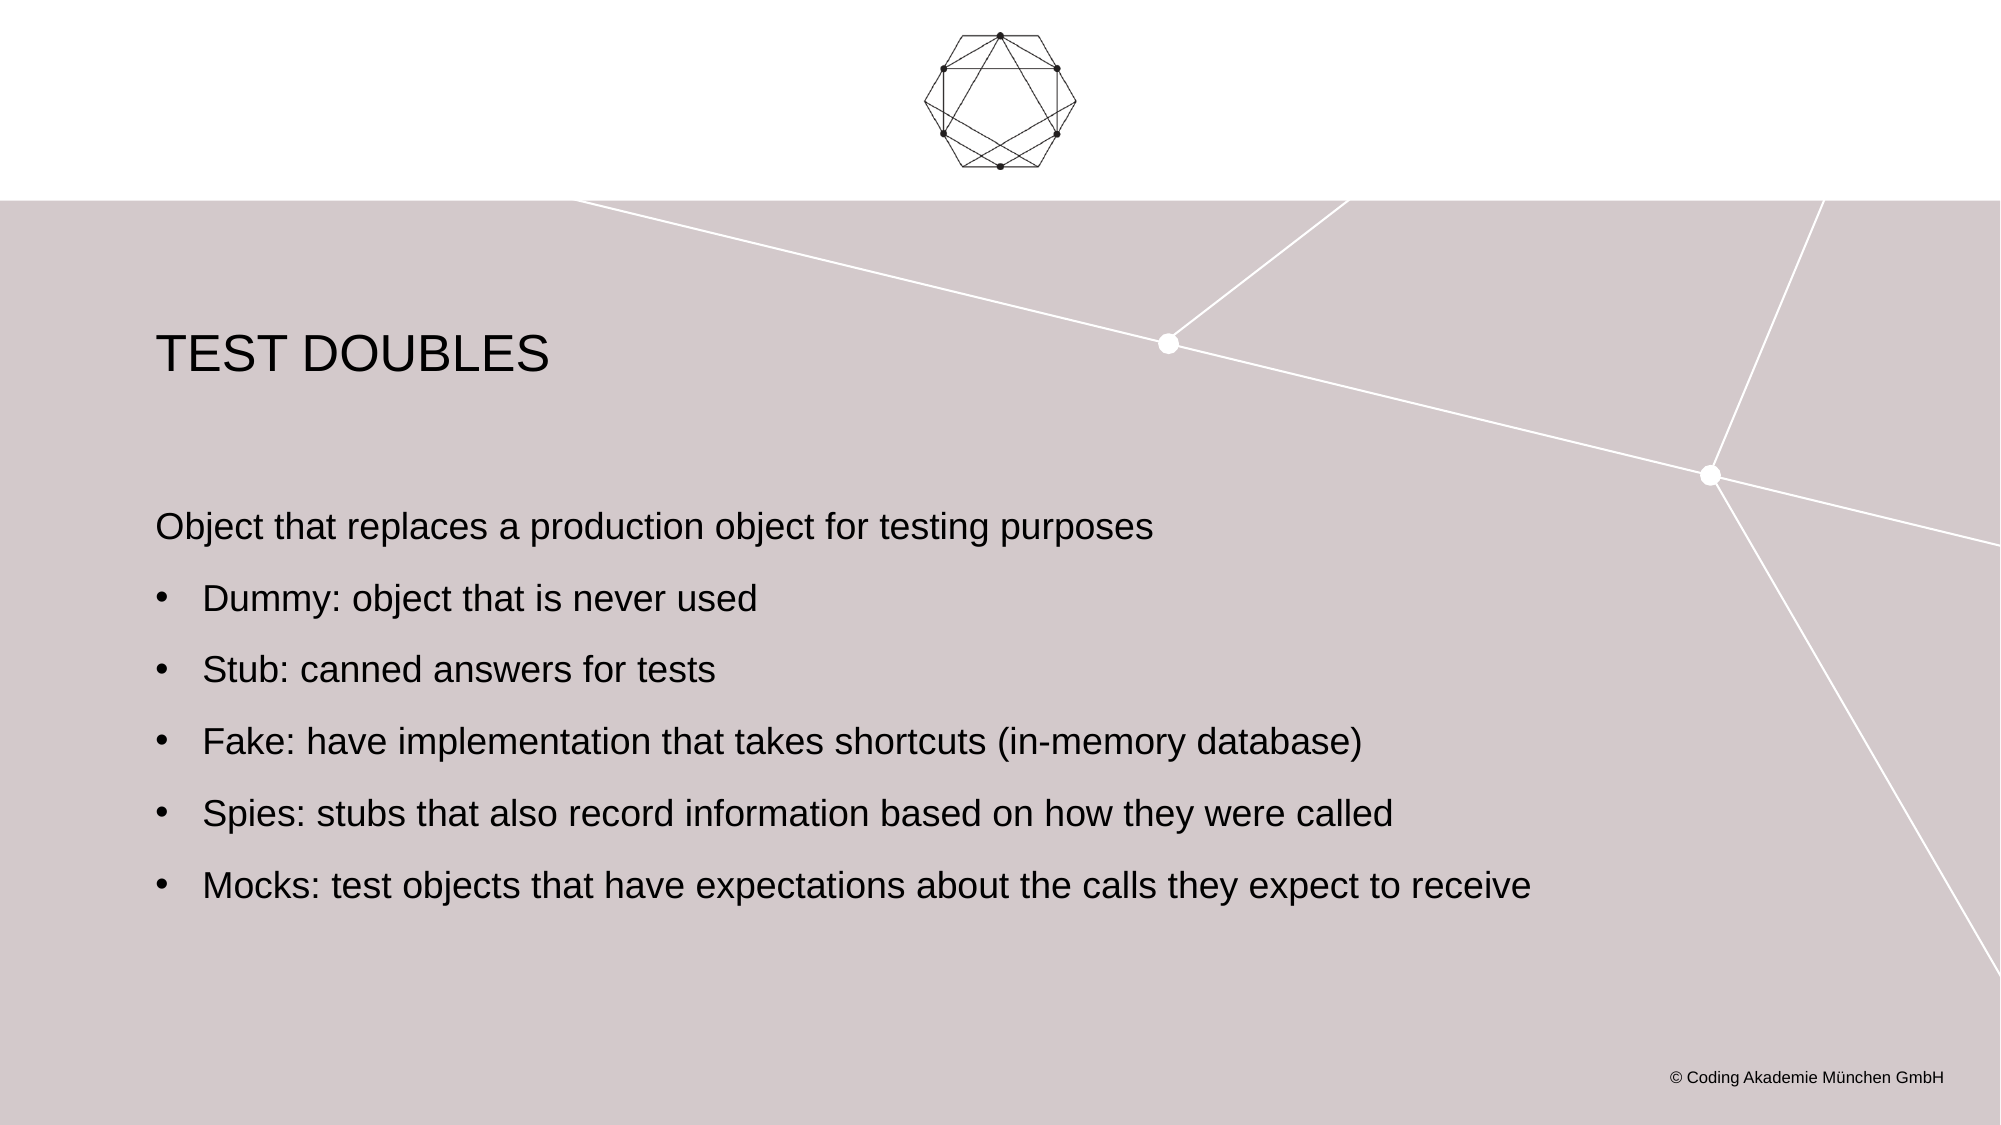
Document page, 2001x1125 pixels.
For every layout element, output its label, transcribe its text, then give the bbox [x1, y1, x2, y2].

list Object that replaces a production object for testing purposes Dummy: object that is never used Stub: canned answers for tests Fake: have implementation that takes shortcuts (in-memory database) Spies: stubs that also record information based on how they were called Mocks: test objects that have expectations about the calls they expect to receive [155, 497, 1839, 1006]
title Test Doubles [155, 319, 1839, 383]
footer © Coding Akademie München GmbH [1354, 1069, 1945, 1088]
picture [923, 32, 1077, 170]
